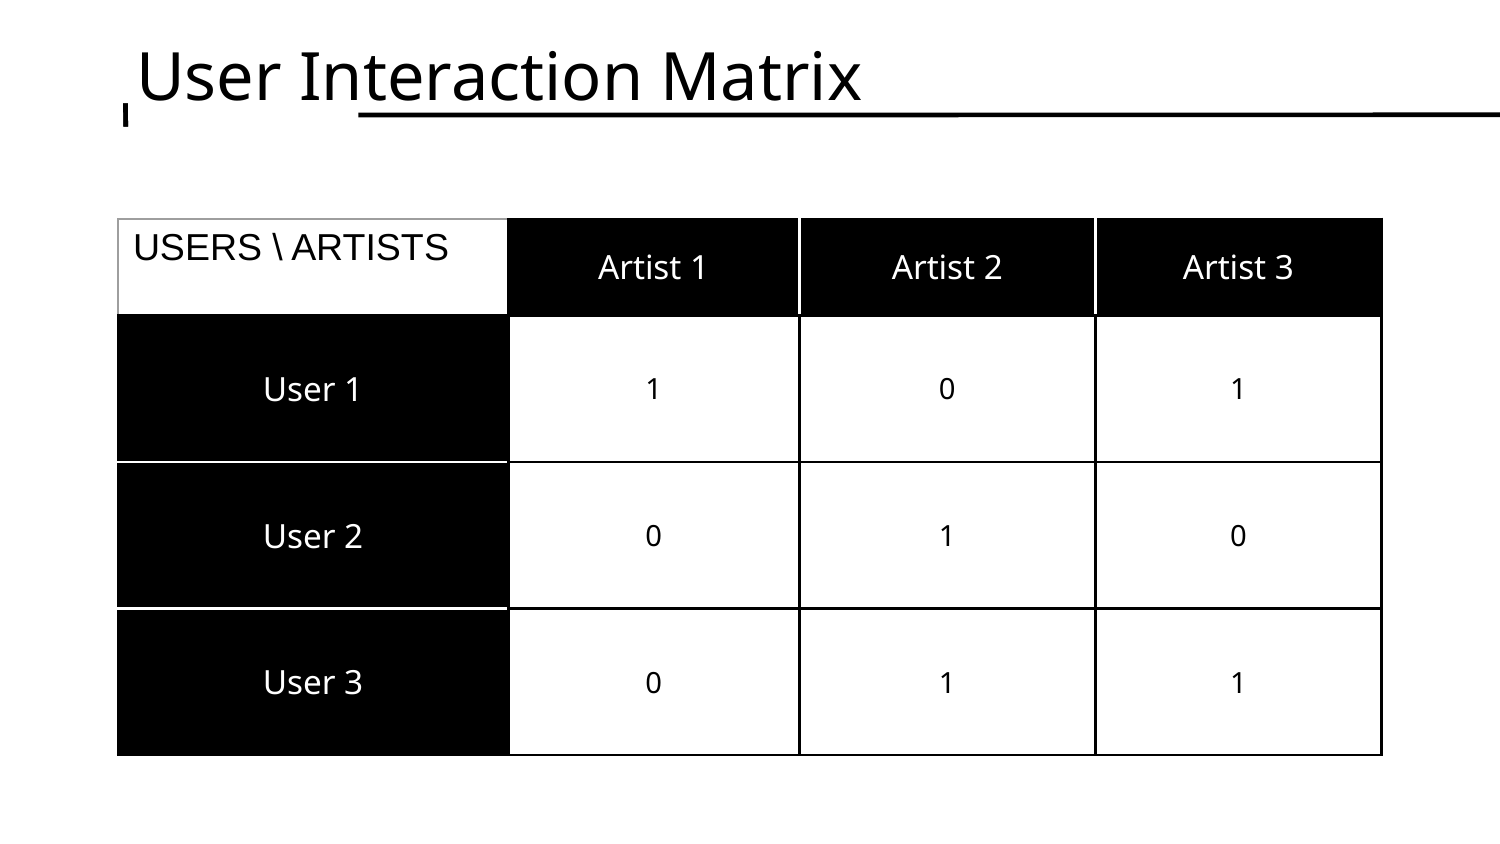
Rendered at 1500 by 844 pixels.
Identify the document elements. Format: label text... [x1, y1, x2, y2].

table_cell User 1 [119, 317, 507, 461]
table_cell 1 [510, 317, 798, 461]
table_cell 0 [510, 610, 798, 754]
table_cell 0 [510, 463, 798, 607]
table_cell 0 [801, 317, 1094, 461]
table_cell User 2 [119, 463, 507, 607]
table_cell 0 [1097, 463, 1380, 607]
table_cell 1 [801, 610, 1094, 754]
table_cell 1 [1097, 610, 1380, 754]
table_cell 1 [1097, 317, 1380, 461]
table_header Artist 1 [510, 220, 798, 314]
table_header Artist 2 [801, 220, 1094, 314]
table_cell User 3 [119, 610, 507, 754]
table_header USERS \ ARTISTS [119, 220, 507, 314]
table_cell 1 [801, 463, 1094, 607]
table_header Artist 3 [1097, 220, 1380, 314]
title User Interaction Matrix [121, 18, 1350, 113]
